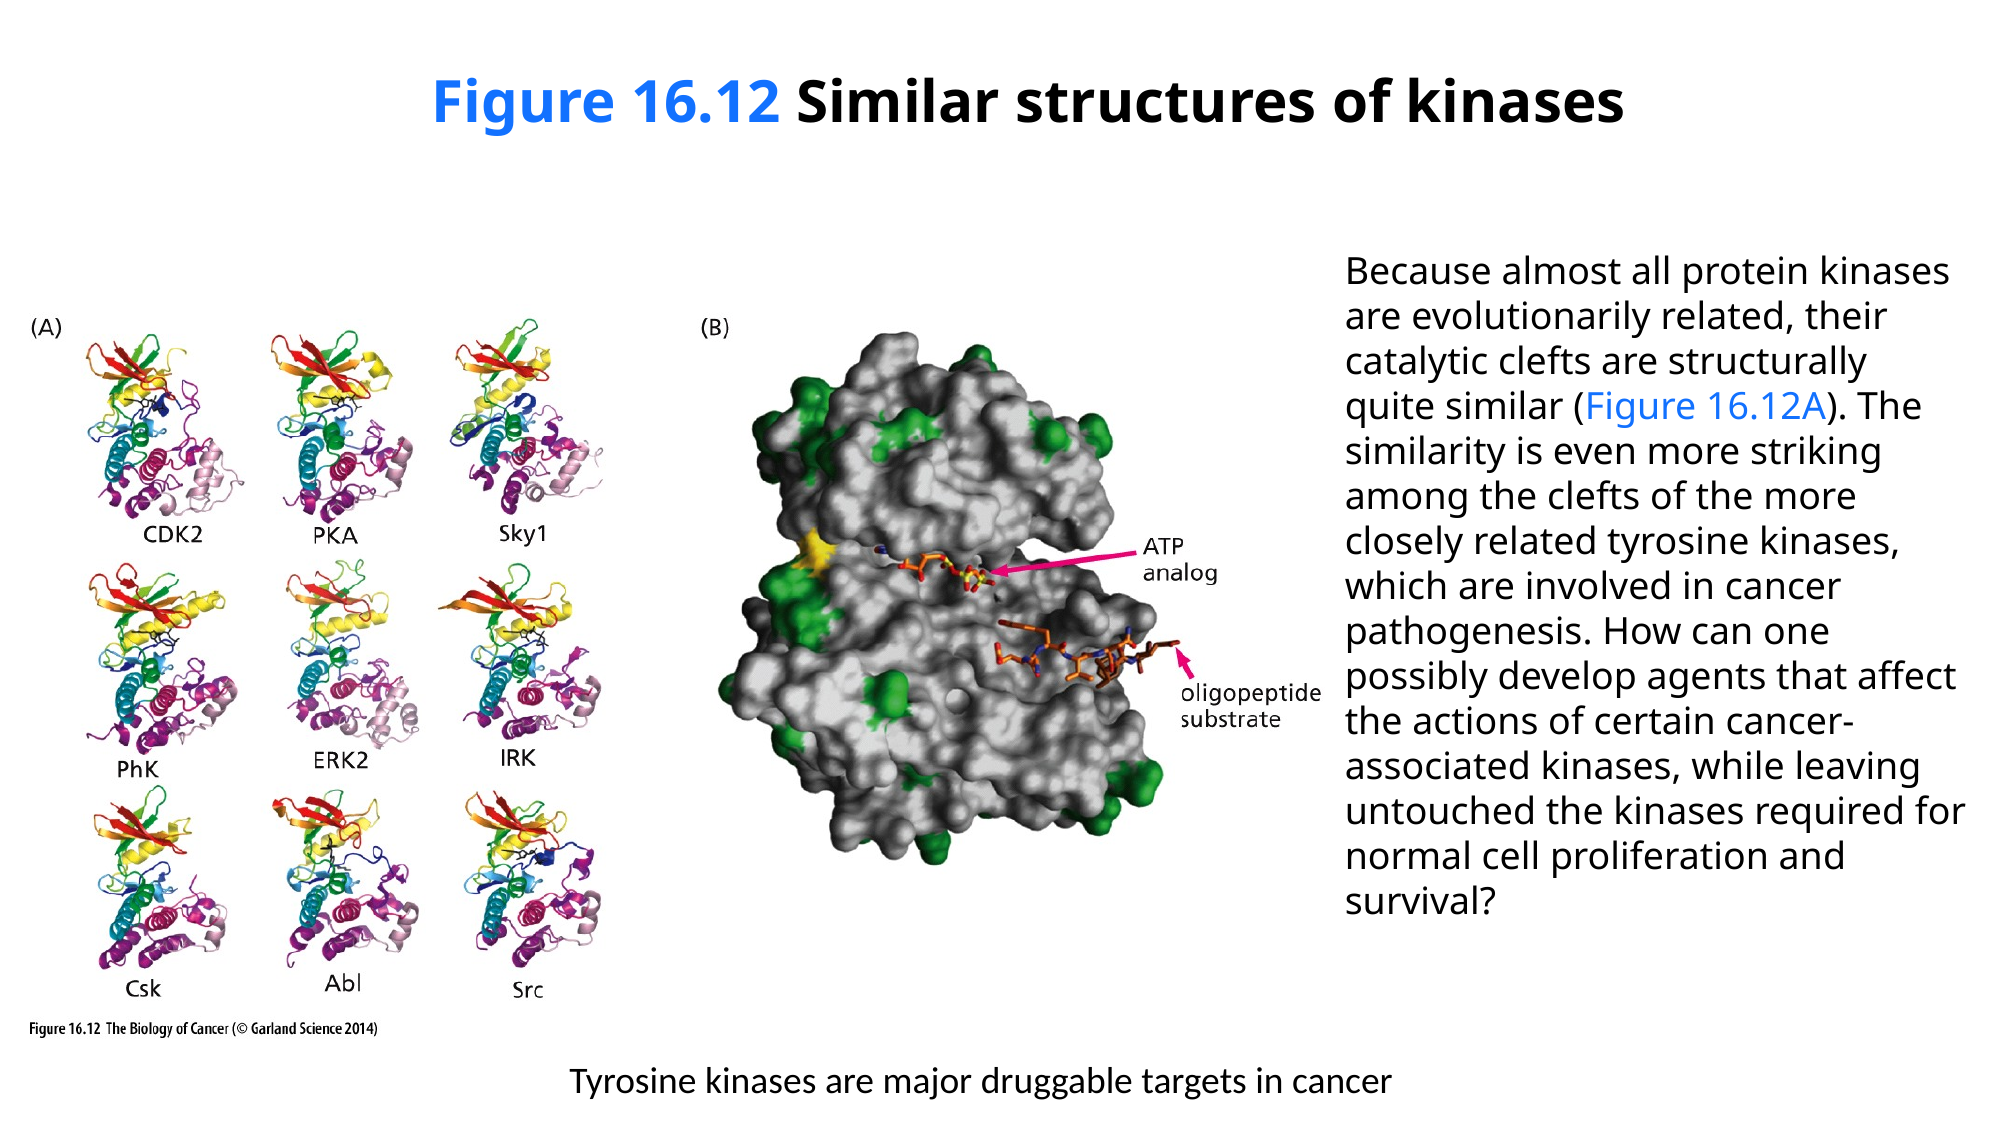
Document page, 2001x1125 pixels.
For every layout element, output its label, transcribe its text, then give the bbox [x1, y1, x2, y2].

text_box Figure 16.12 Similar structures of kinases [416, 56, 1641, 142]
text_box Because almost all protein kinases are evolutionarily related, their catalytic clefts are structurally quite similar (Figure 16.12A). The similarity is even more striking among the clefts of the more closely related tyrosine kinases, which are involved in cancer pathogenesis. How can one possibly develop agents that affect the actions of certain cancer-associated kinases, while leaving untouched the kinases required for normal cell proliferation and survival? [1329, 239, 1983, 930]
text_box Tyrosine kinases are major druggable targets in cancer [554, 1048, 1409, 1109]
picture [21, 304, 1330, 1041]
